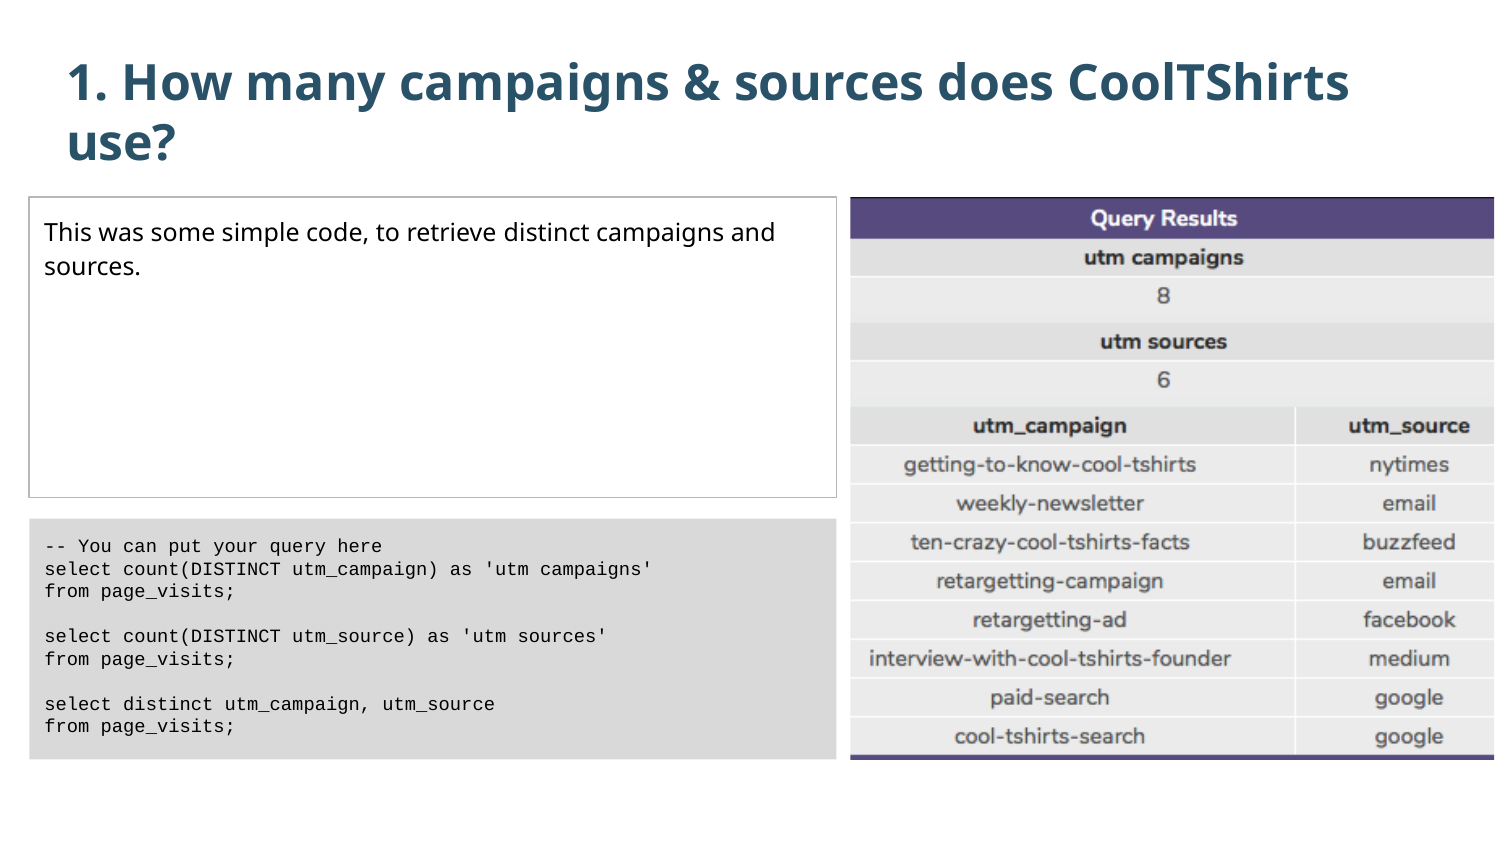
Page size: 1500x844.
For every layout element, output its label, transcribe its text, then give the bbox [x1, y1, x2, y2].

text_box 1. How many campaigns & sources does CoolTShirts use? [51, 48, 1449, 186]
picture [850, 196, 1495, 760]
text_box -- You can put your query here select count(DISTINCT utm_campaign) as 'utm campaigns' from page_visits; select count(DISTINCT utm_source) as 'utm sources' from page_visits; select distinct utm_campaign, utm_source from page_visits; [29, 518, 837, 760]
text_box This was some simple code, to retrieve distinct campaigns and sources. [29, 197, 837, 498]
